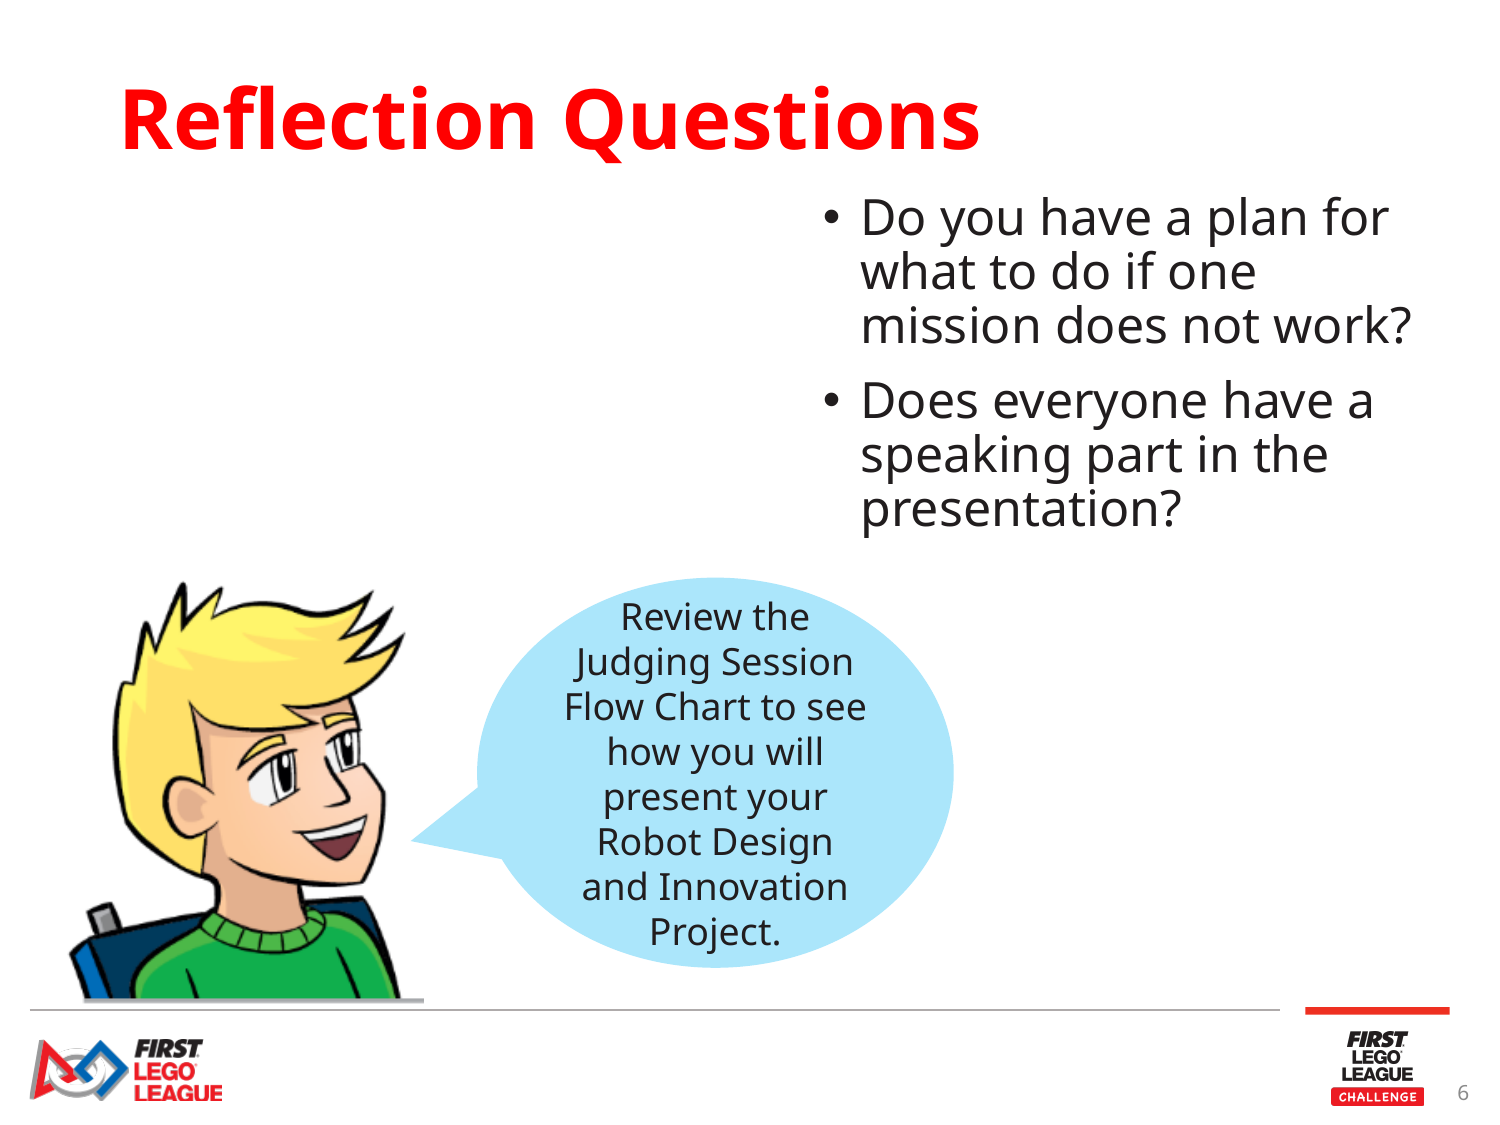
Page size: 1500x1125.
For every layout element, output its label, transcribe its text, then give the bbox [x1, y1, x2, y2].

slide_number 6 [1425, 1076, 1484, 1111]
text_box Review the Judging Session Flow Chart to see how you will present your Robot Design and Innovation Project. [424, 576, 955, 969]
title Reflection Questions [103, 59, 1397, 185]
list Do you have a plan for what to do if one mission does not work? Does everyone have a speaking part in the presentation? [807, 185, 1455, 630]
picture [8, 490, 424, 1007]
